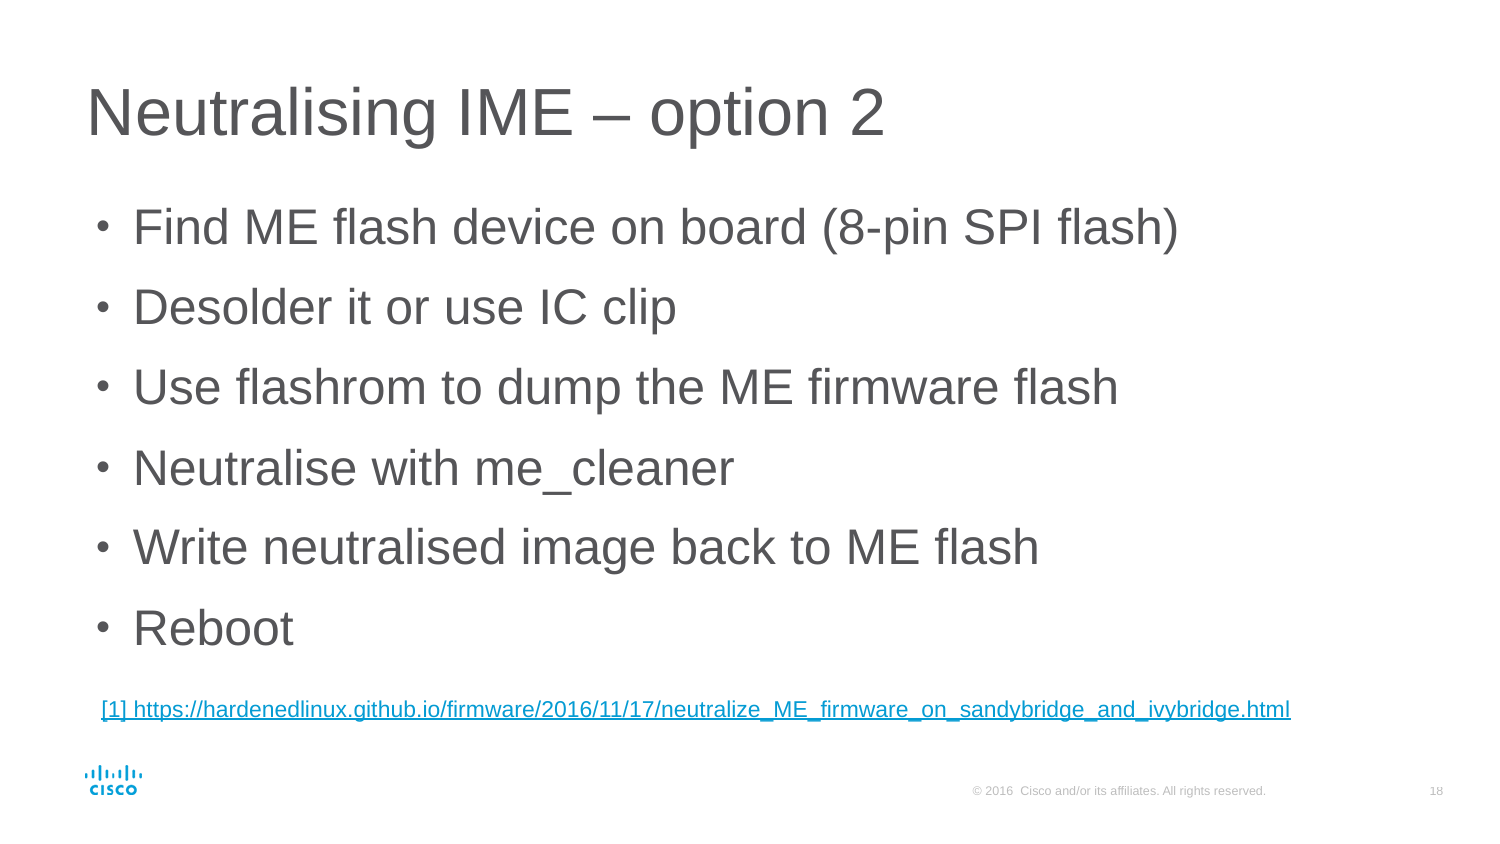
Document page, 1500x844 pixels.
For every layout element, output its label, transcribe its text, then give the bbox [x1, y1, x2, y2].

title Neutralising IME – option 2 [71, 55, 1441, 176]
picture [78, 758, 148, 803]
list Find ME flash device on board (8-pin SPI flash) Desolder it or use IC clip Use flashrom to dump the ME firmware flash Neutralise with me_cleaner Write neutralised image back to ME flash Reboot [71, 191, 1441, 741]
text_box [1] https://hardenedlinux.github.io/firmware/2016/11/17/neutralize_ME_firmware_on_sandybridge_and_ivybridge.html [86, 686, 1306, 729]
